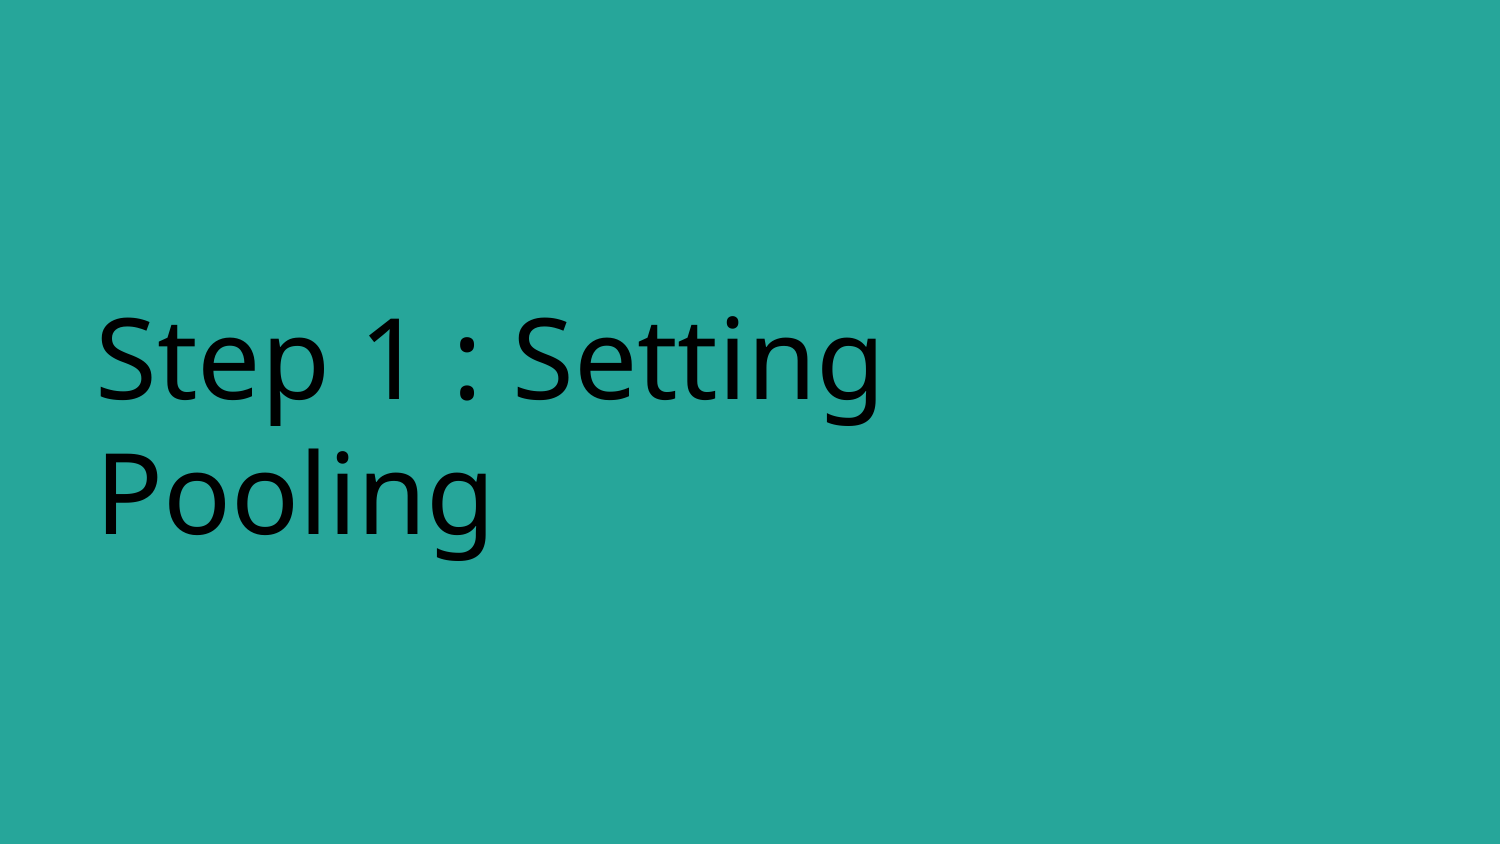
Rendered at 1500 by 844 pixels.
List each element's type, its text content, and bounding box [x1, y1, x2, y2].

title Step 1 : Setting Pooling [80, 86, 1000, 758]
